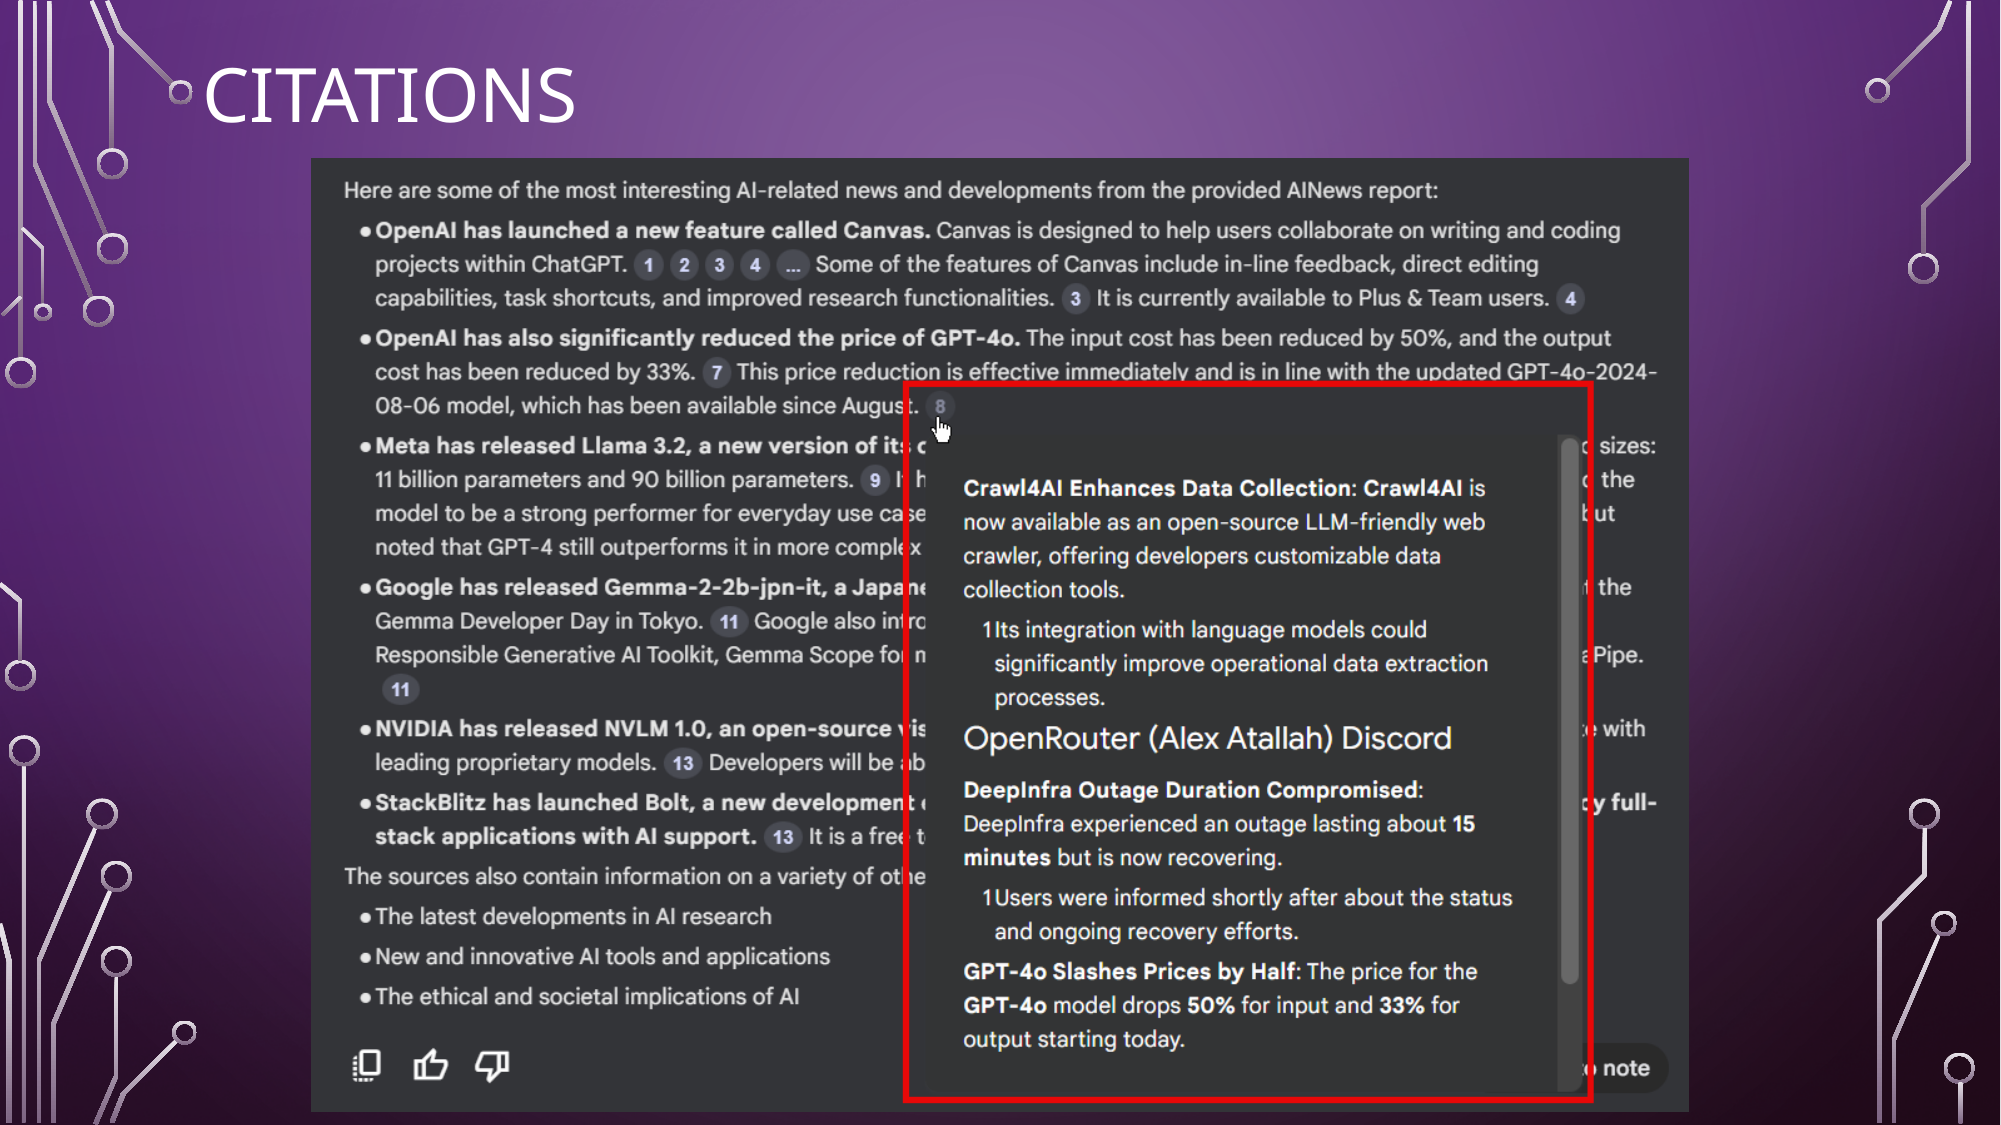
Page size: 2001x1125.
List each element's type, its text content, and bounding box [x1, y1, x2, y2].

title citations [187, 3, 1813, 193]
picture [311, 158, 1689, 1112]
